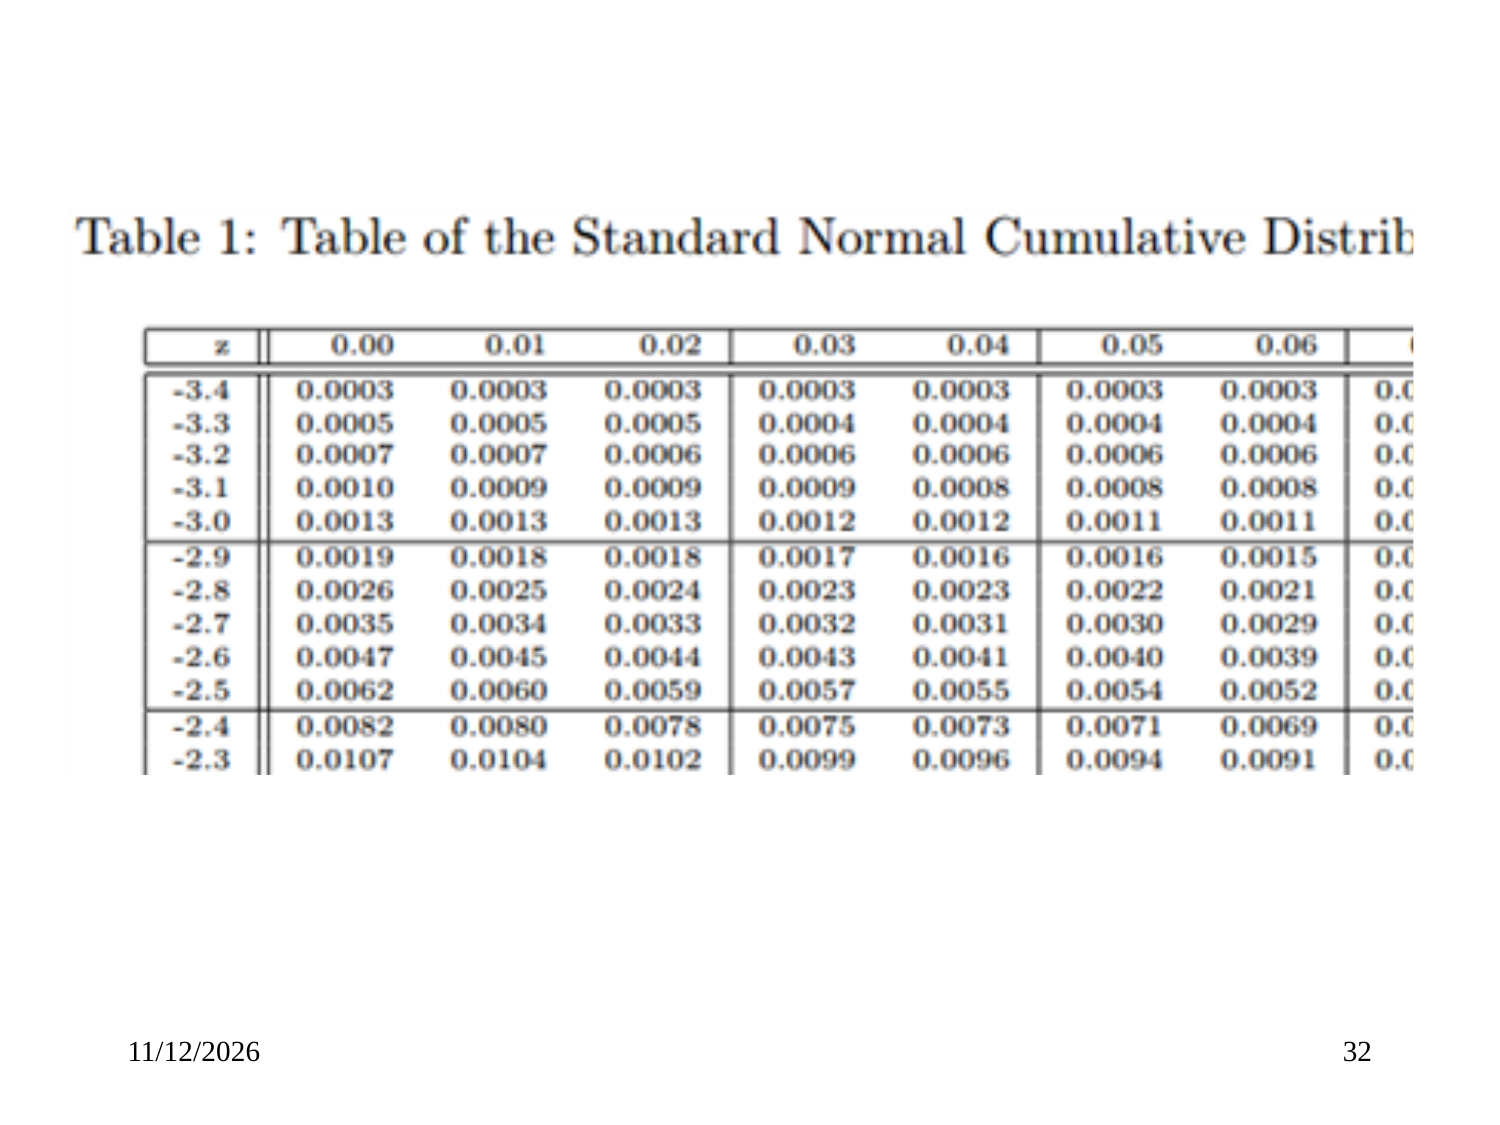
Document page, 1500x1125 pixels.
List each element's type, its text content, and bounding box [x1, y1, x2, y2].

slide_number 32 [1074, 1024, 1388, 1101]
picture [37, 199, 1414, 776]
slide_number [112, 1024, 426, 1101]
